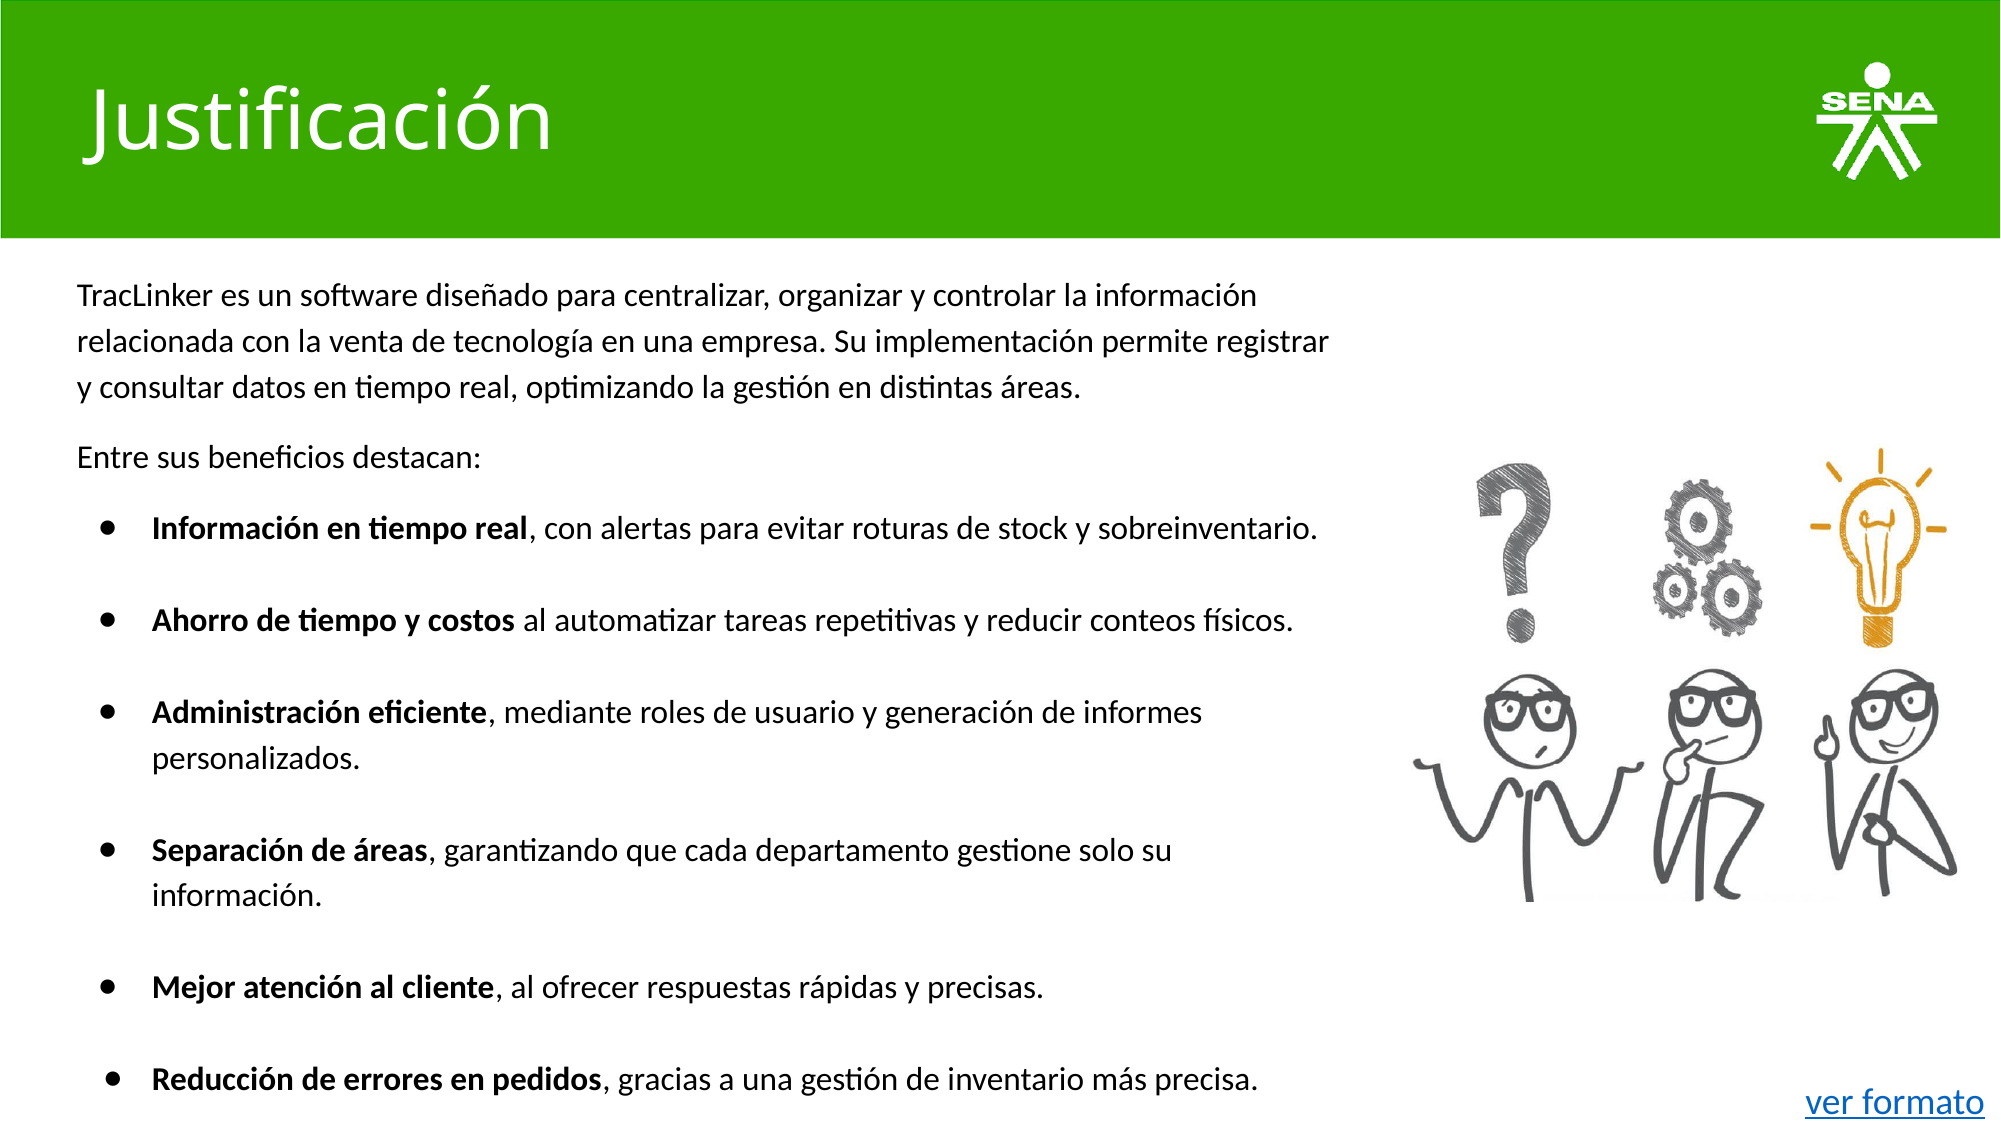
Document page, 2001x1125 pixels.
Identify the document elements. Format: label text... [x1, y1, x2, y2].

picture [0, 0, 2001, 1125]
text_box TracLinker es un software diseñado para centralizar, organizar y controlar la información relacionada con la venta de tecnología en una empresa. Su implementación permite registrar y consultar datos en tiempo real, optimizando la gestión en distintas áreas. Entre sus beneficios destacan: Información en tiempo real, con alertas para evitar roturas de stock y sobreinventario. Ahorro de tiempo y costos al automatizar tareas repetitivas y reducir conteos físicos. Administración eficiente, mediante roles de usuario y generación de informes personalizados. Separación de áreas, garantizando que cada departamento gestione solo su información. Mejor atención al cliente, al ofrecer respuestas rápidas y precisas. Reducción de errores en pedidos, gracias a una gestión de inventario más precisa. [61, 252, 1361, 998]
text_box ver formato [1790, 1061, 2000, 1125]
title Justificación [74, 54, 1758, 192]
